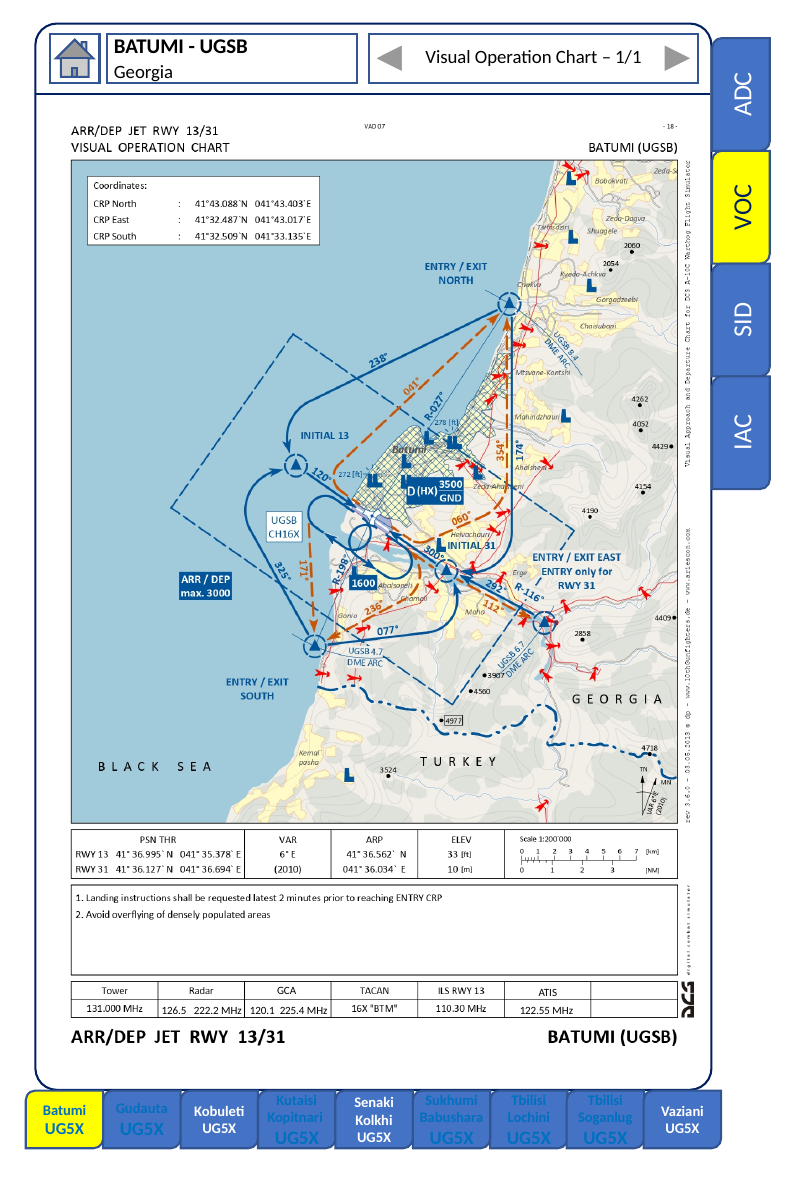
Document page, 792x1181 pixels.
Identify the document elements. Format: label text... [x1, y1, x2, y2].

text_box Senaki Kolkhi UG5X [334, 1089, 414, 1150]
text_box IAC [711, 375, 771, 491]
text_box Kutaisi Kopitnari UG5X [256, 1089, 337, 1150]
text_box VOC [711, 149, 771, 265]
list BATUMI - UGSB [108, 32, 357, 59]
text_box Batumi UG5X [24, 1089, 105, 1150]
list Visual Operation Chart – 1/1 [369, 32, 698, 83]
list Georgia [108, 59, 357, 85]
text_box ADC [711, 37, 771, 152]
text_box Tbilisi Lochini UG5X [489, 1089, 569, 1150]
picture [41, 99, 706, 1070]
text_box Tbilisi Soganlug UG5X [565, 1089, 646, 1150]
text_box Gudauta UG5X [102, 1089, 182, 1150]
text_box Sukhumi Babushara UG5X [411, 1089, 492, 1150]
text_box Kobuleti UG5X [179, 1089, 260, 1150]
text_box Vaziani UG5X [642, 1089, 723, 1150]
text_box SID [711, 262, 771, 378]
